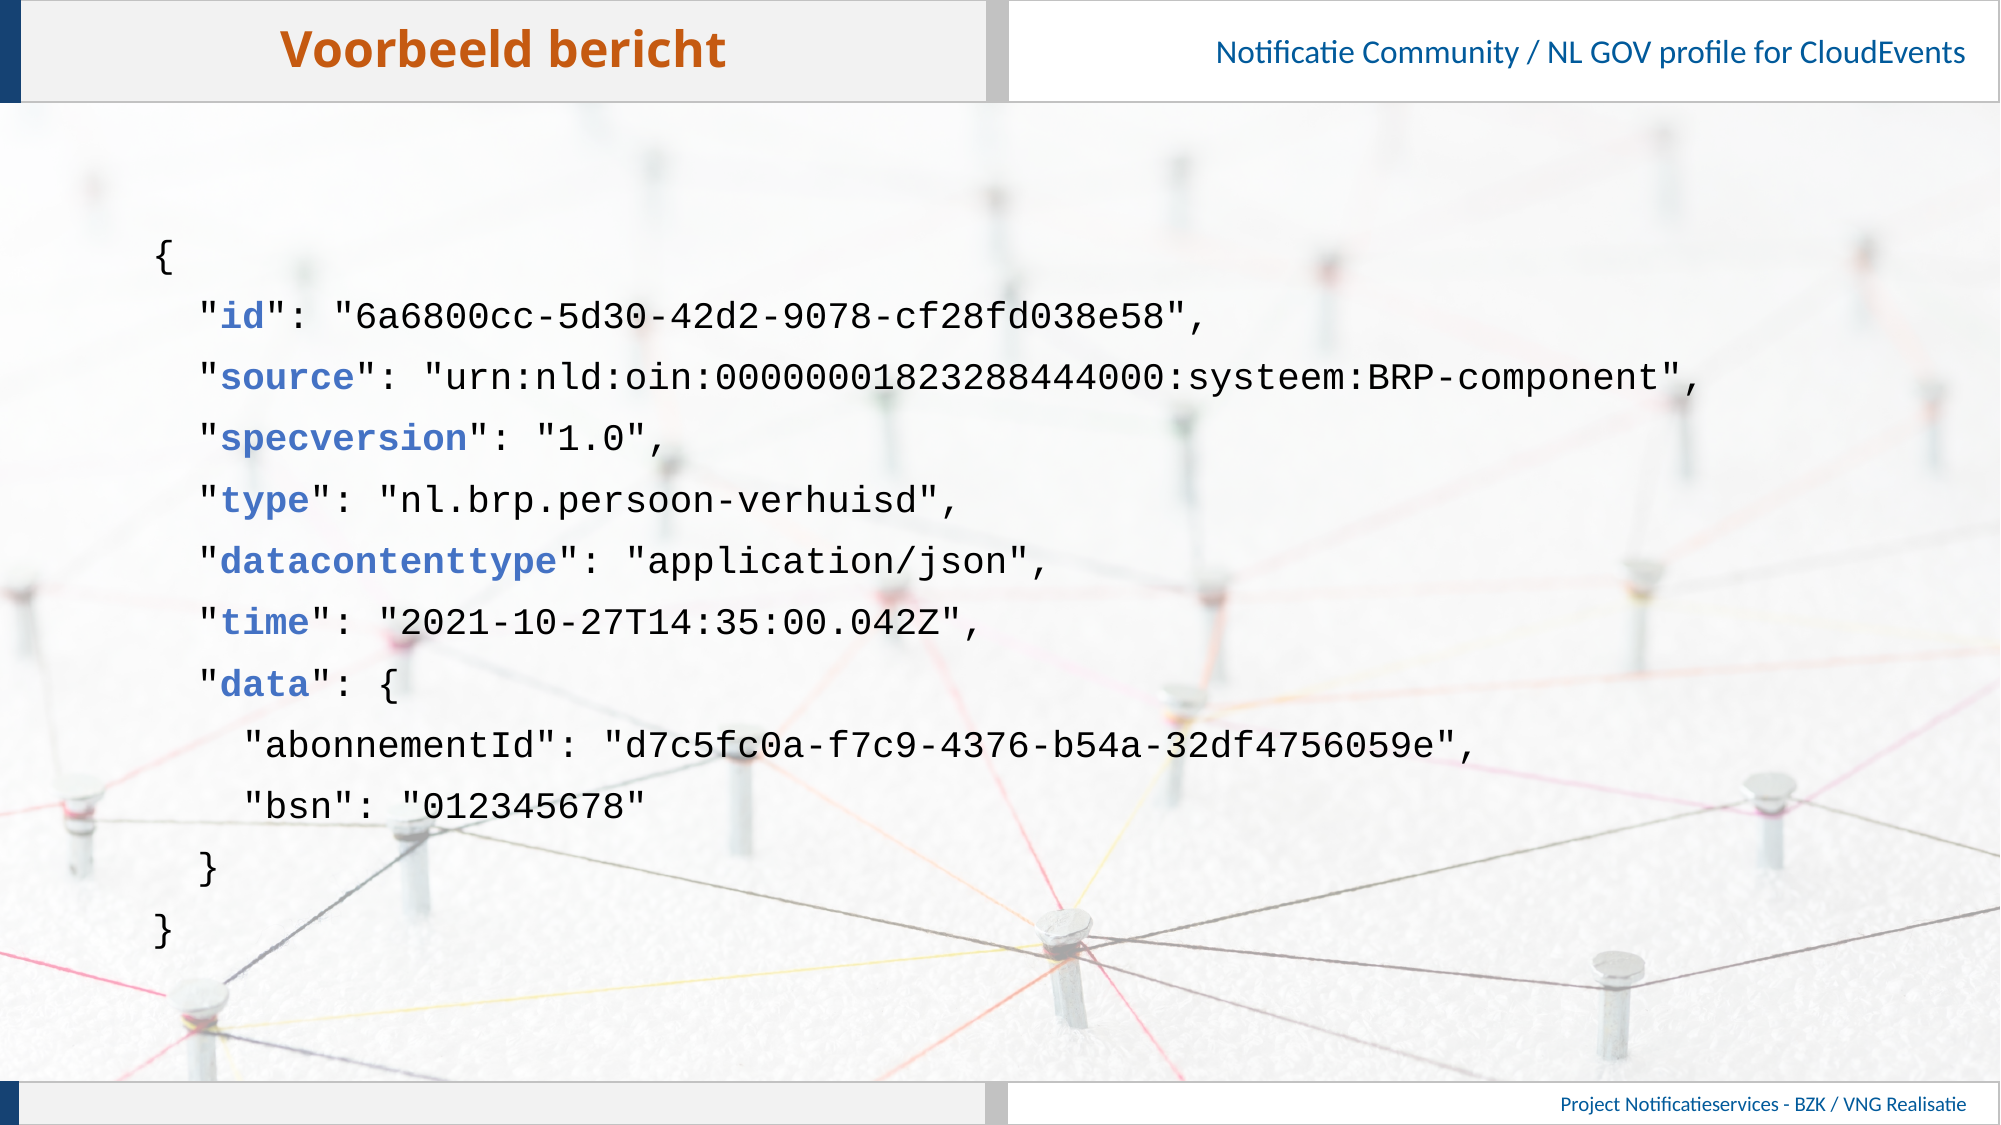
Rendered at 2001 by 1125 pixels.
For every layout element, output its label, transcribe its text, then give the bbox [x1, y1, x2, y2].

title Voorbeeld bericht [20, 0, 988, 102]
text_box [0, 103, 2000, 1081]
list { "id": "6a6800cc-5d30-42d2-9078-cf28fd038e58", "source": "urn:nld:oin:00000001823288444000:systeem:BRP-component", "specversion": "1.0", "type": "nl.brp.persoon-verhuisd", "datacontenttype": "application/json", "time": "2021-10-27T14:35:00.042Z", "data": { "abonnementId": "d7c5fc0a-f7c9-4376-b54a-32df4756059e", "bsn": "012345678" } } [137, 161, 1863, 1014]
